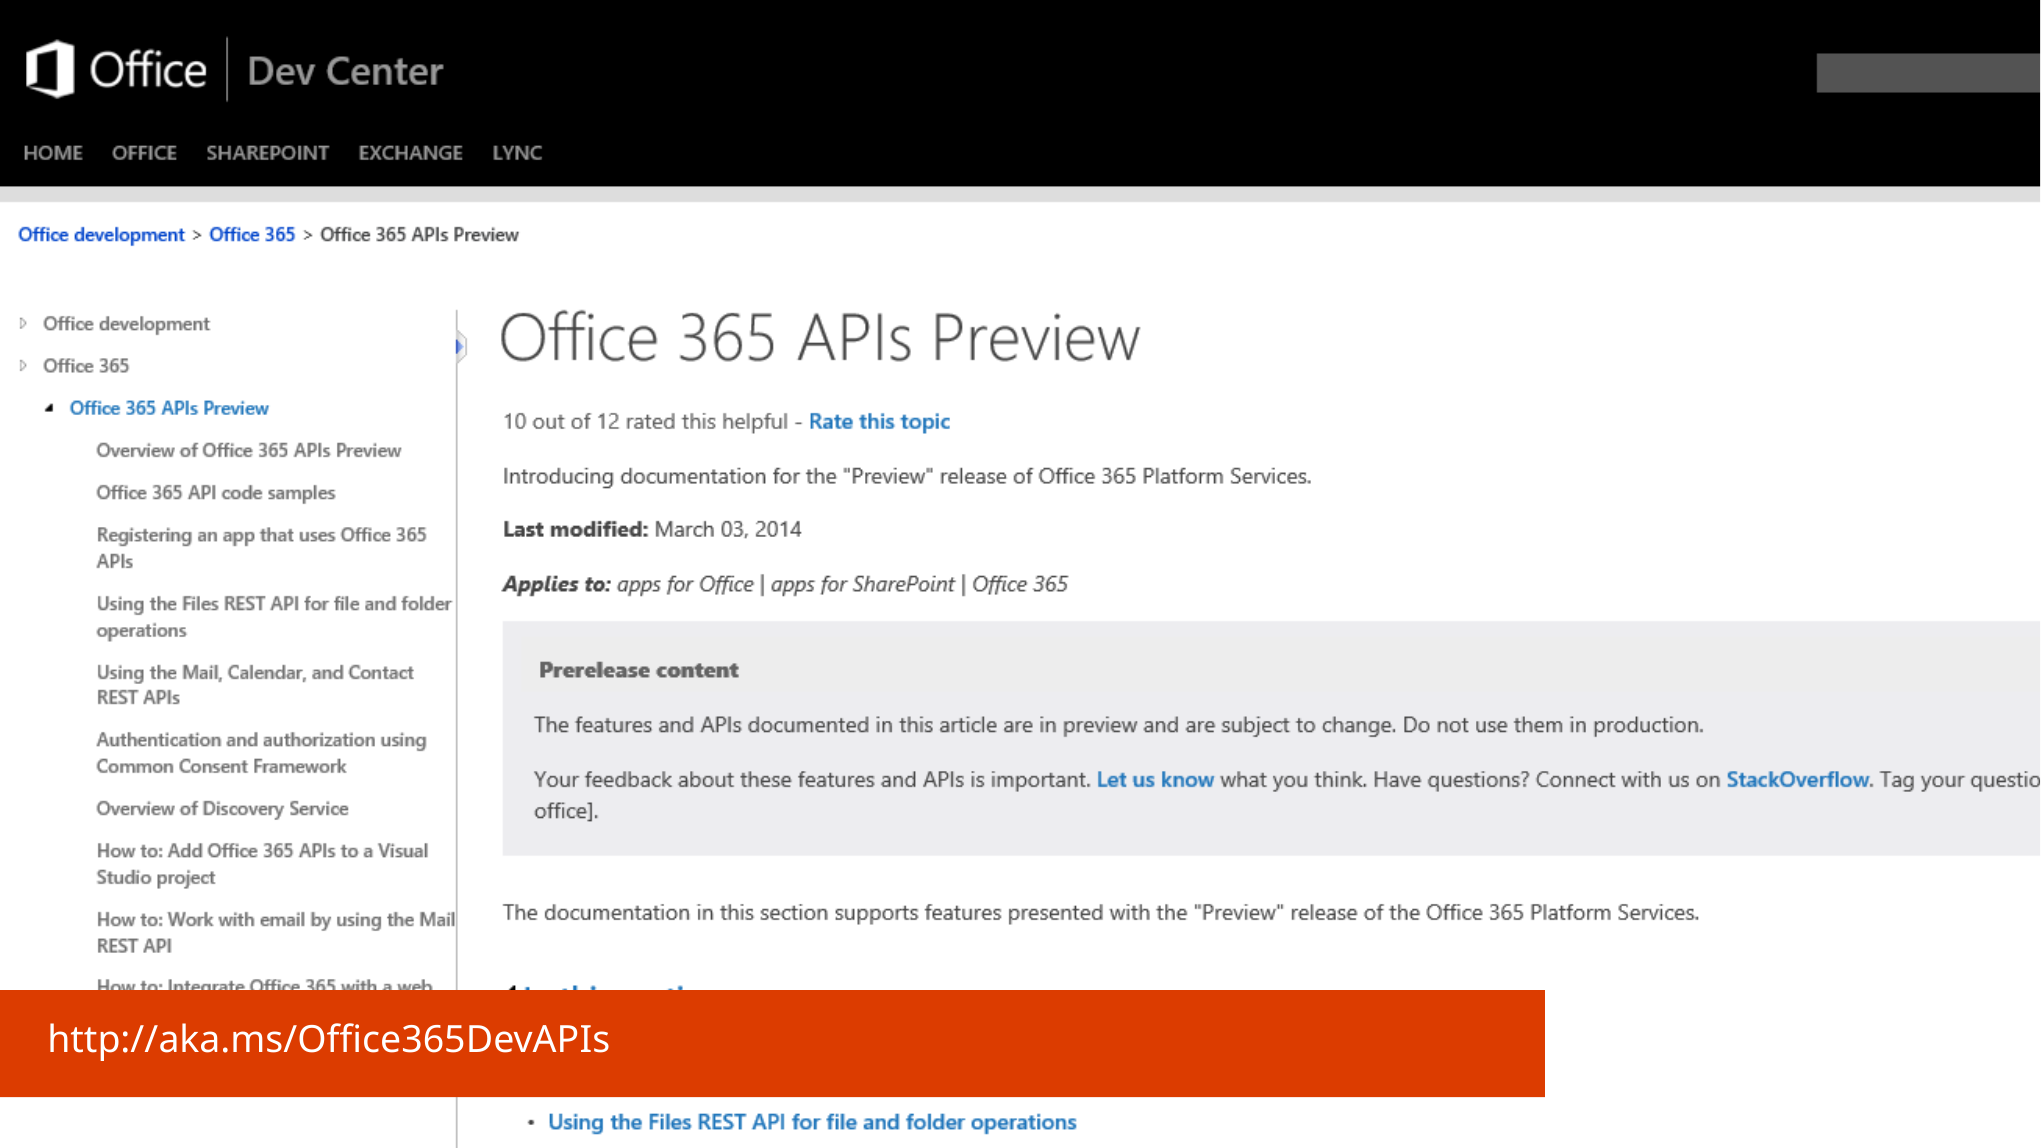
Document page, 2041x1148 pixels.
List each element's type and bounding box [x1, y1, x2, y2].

picture [0, 0, 2041, 1148]
text_box [0, 989, 1546, 1098]
